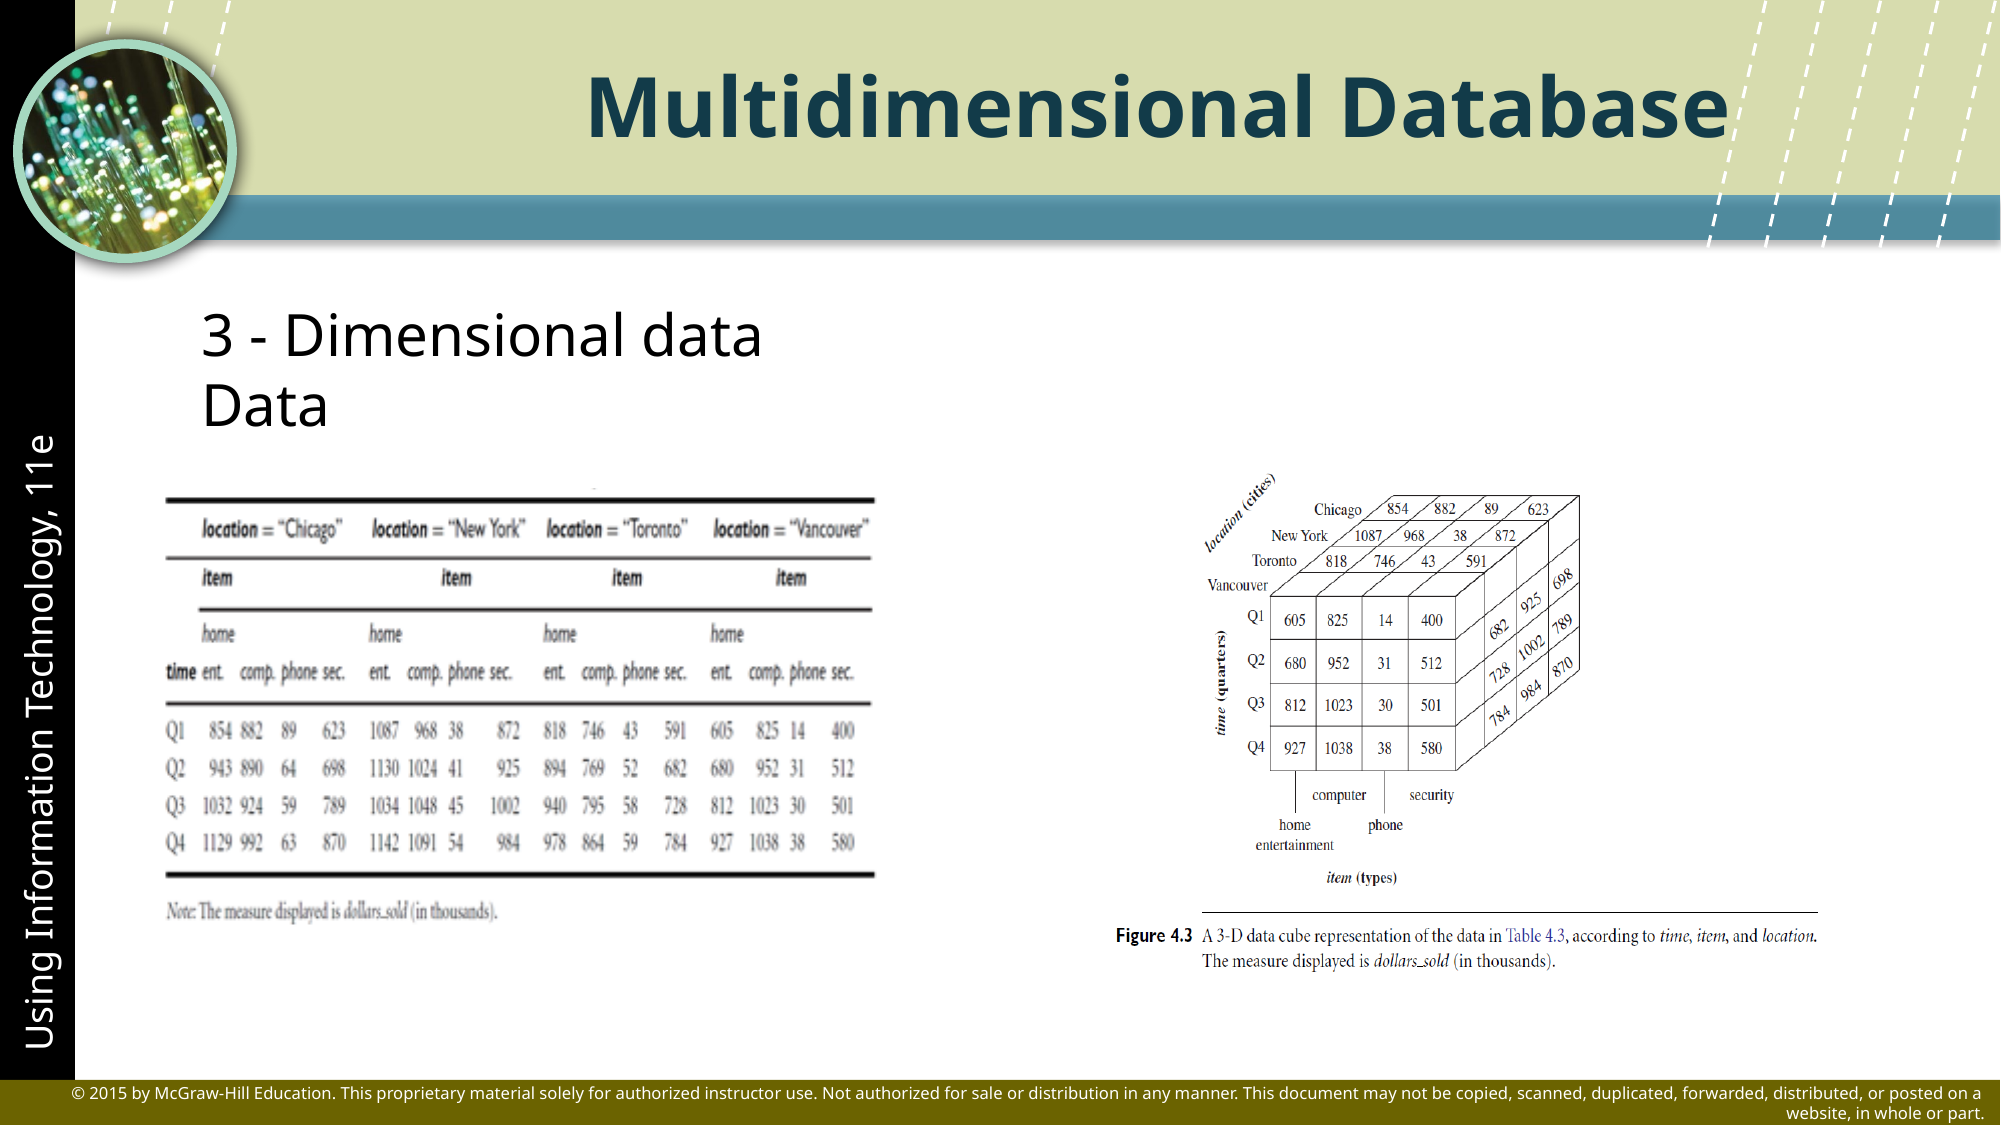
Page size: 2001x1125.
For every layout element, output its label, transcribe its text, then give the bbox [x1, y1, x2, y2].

text_box Multidimensional Database [460, 22, 1798, 186]
text_box 3 - Dimensional data Data [186, 291, 909, 446]
picture [145, 488, 910, 939]
picture [23, 49, 227, 253]
picture [1085, 446, 1838, 1001]
